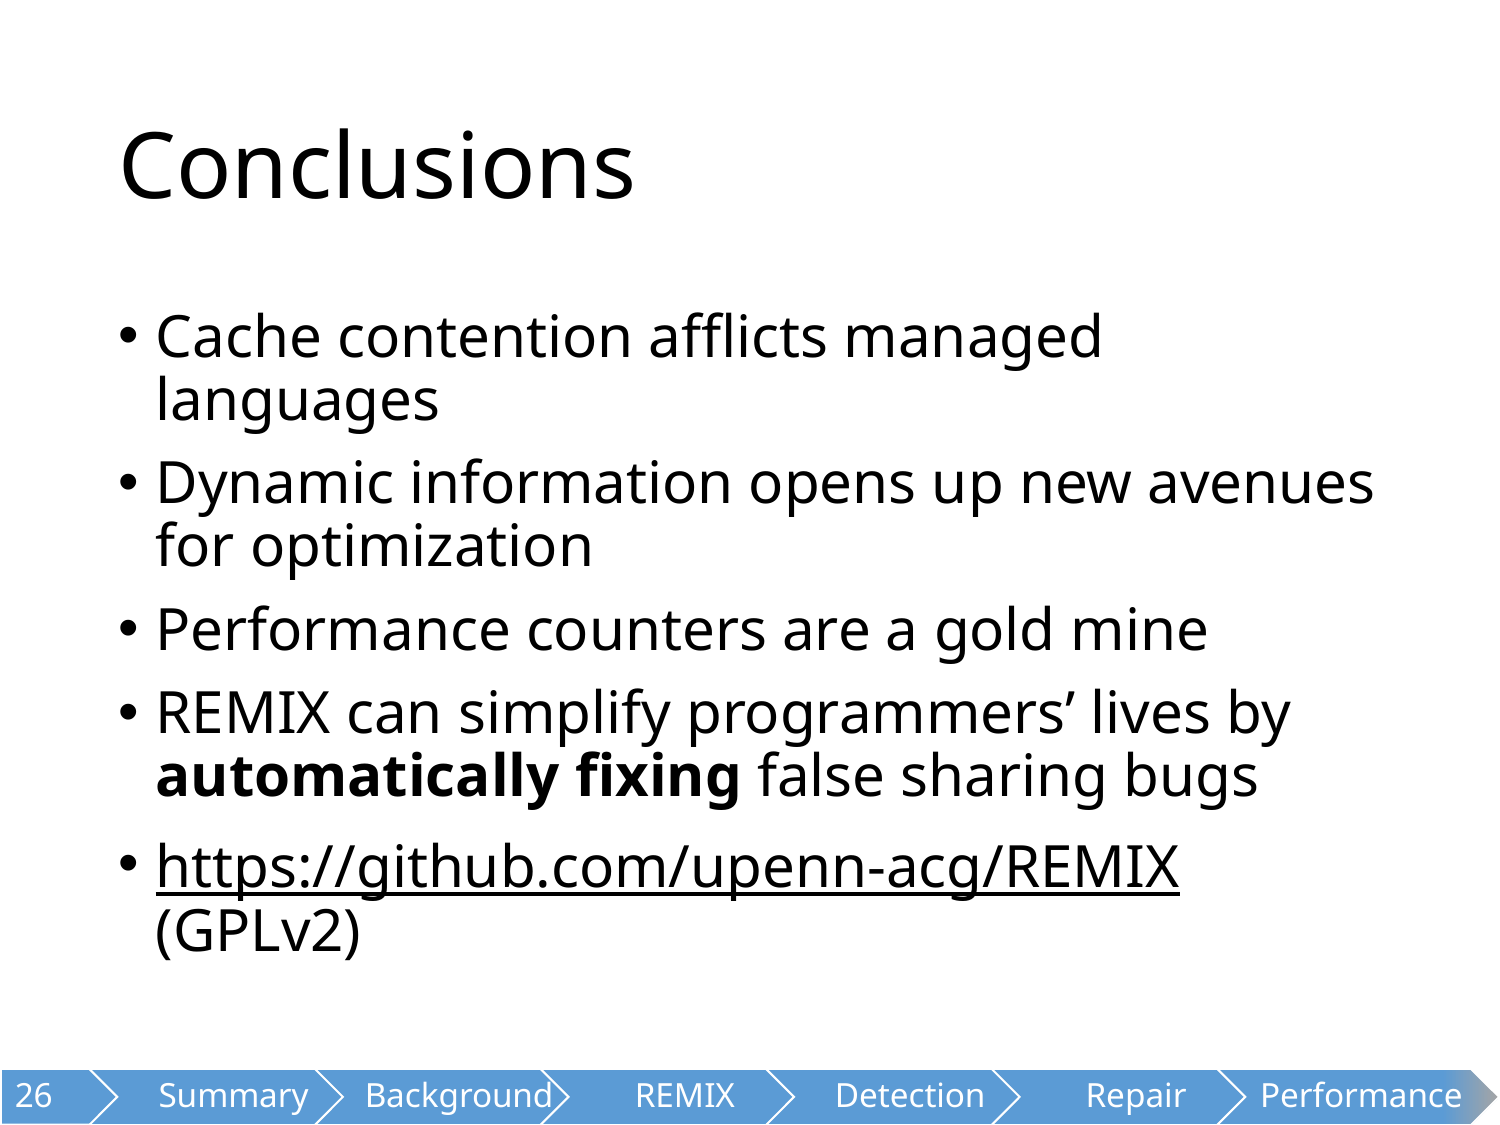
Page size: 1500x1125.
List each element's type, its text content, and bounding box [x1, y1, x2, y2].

title Conclusions [103, 59, 1397, 278]
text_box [0, 1068, 1500, 1125]
list Cache contention afflicts managed languages Dynamic information opens up new avenues for optimization Performance counters are a gold mine REMIX can simplify programmers’ lives by automatically fixing false sharing bugs https://github.com/upenn-acg/REMIX (GPLv2) [103, 299, 1397, 1014]
